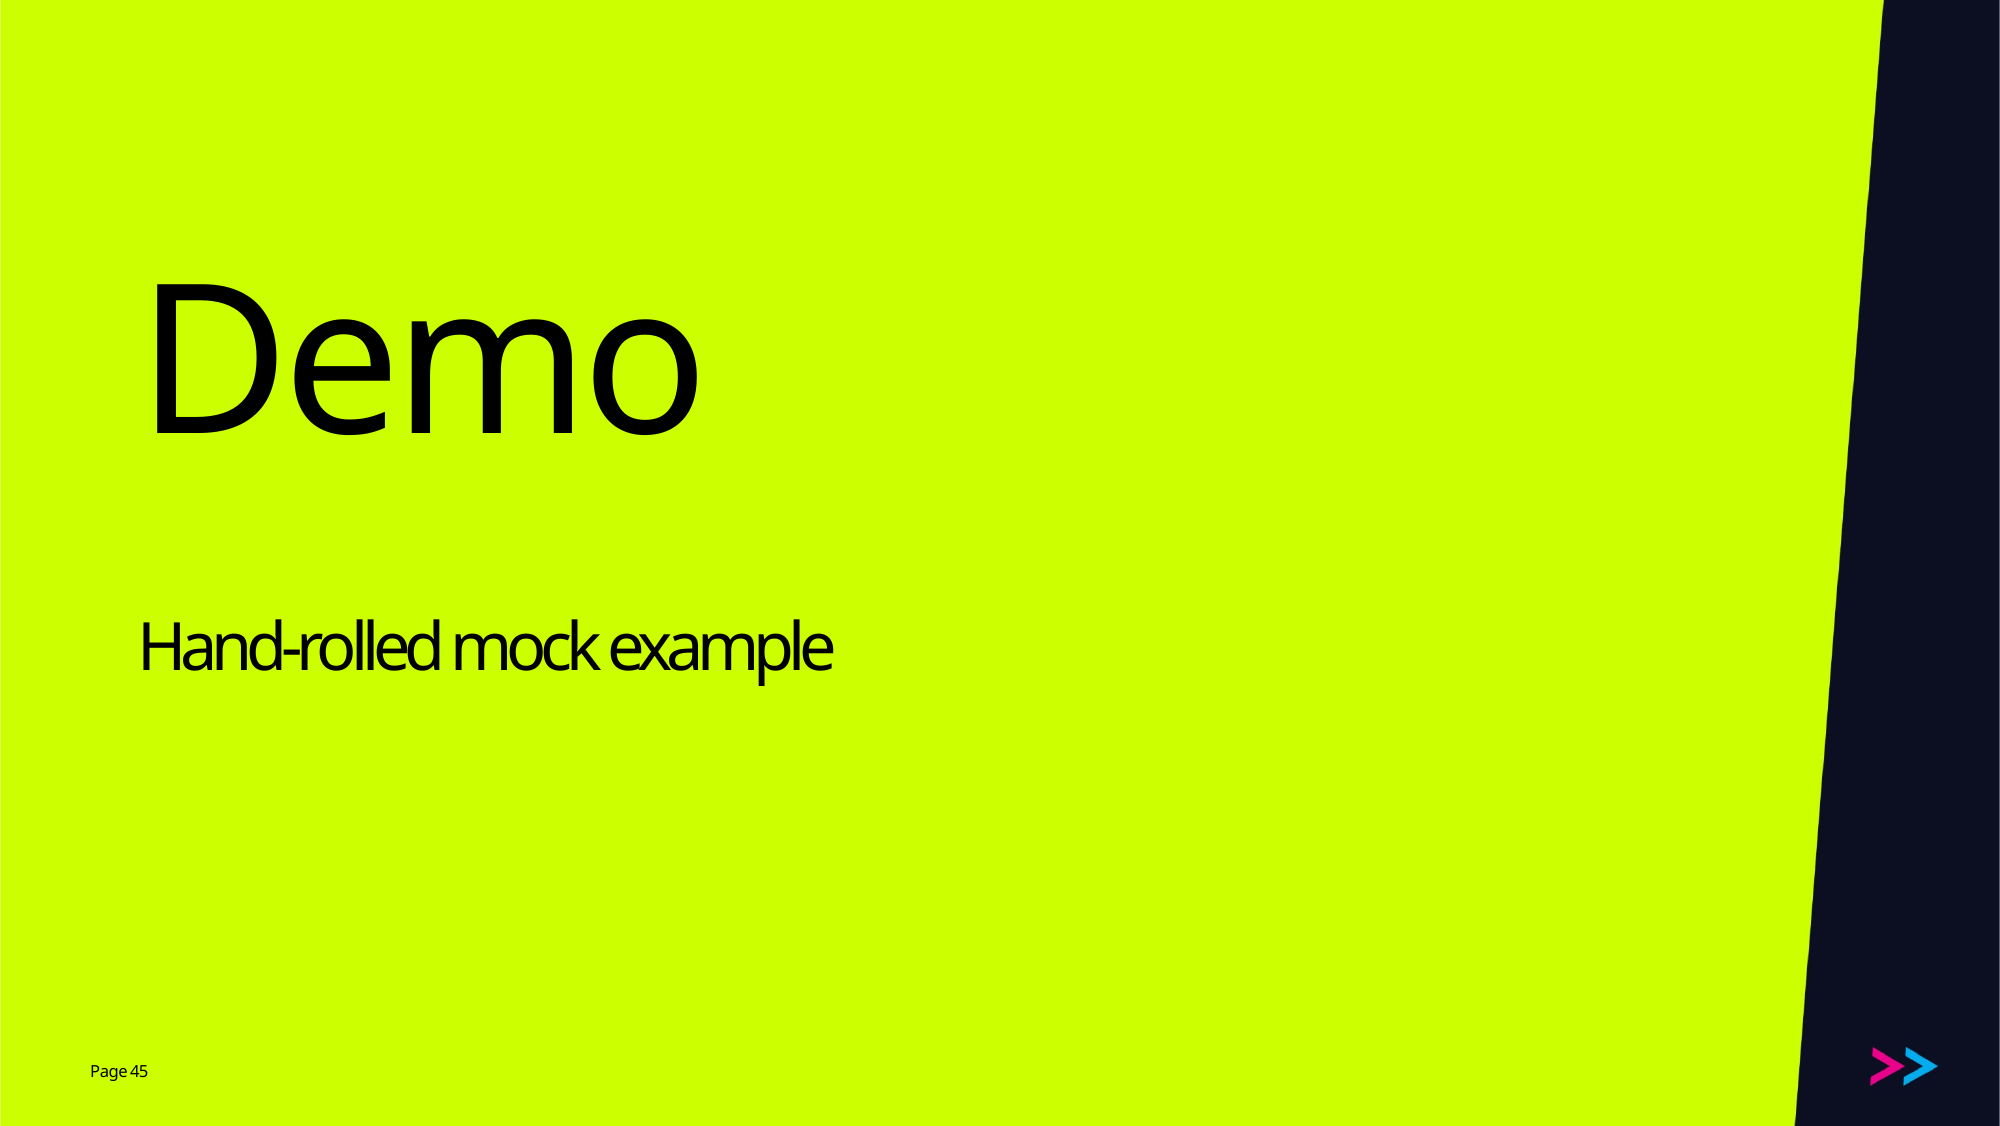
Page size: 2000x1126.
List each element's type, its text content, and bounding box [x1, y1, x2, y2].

picture [0, 0, 2000, 1126]
slide_number 45 [130, 1061, 166, 1113]
title Demo Hand-rolled mock example [137, 267, 1697, 1012]
